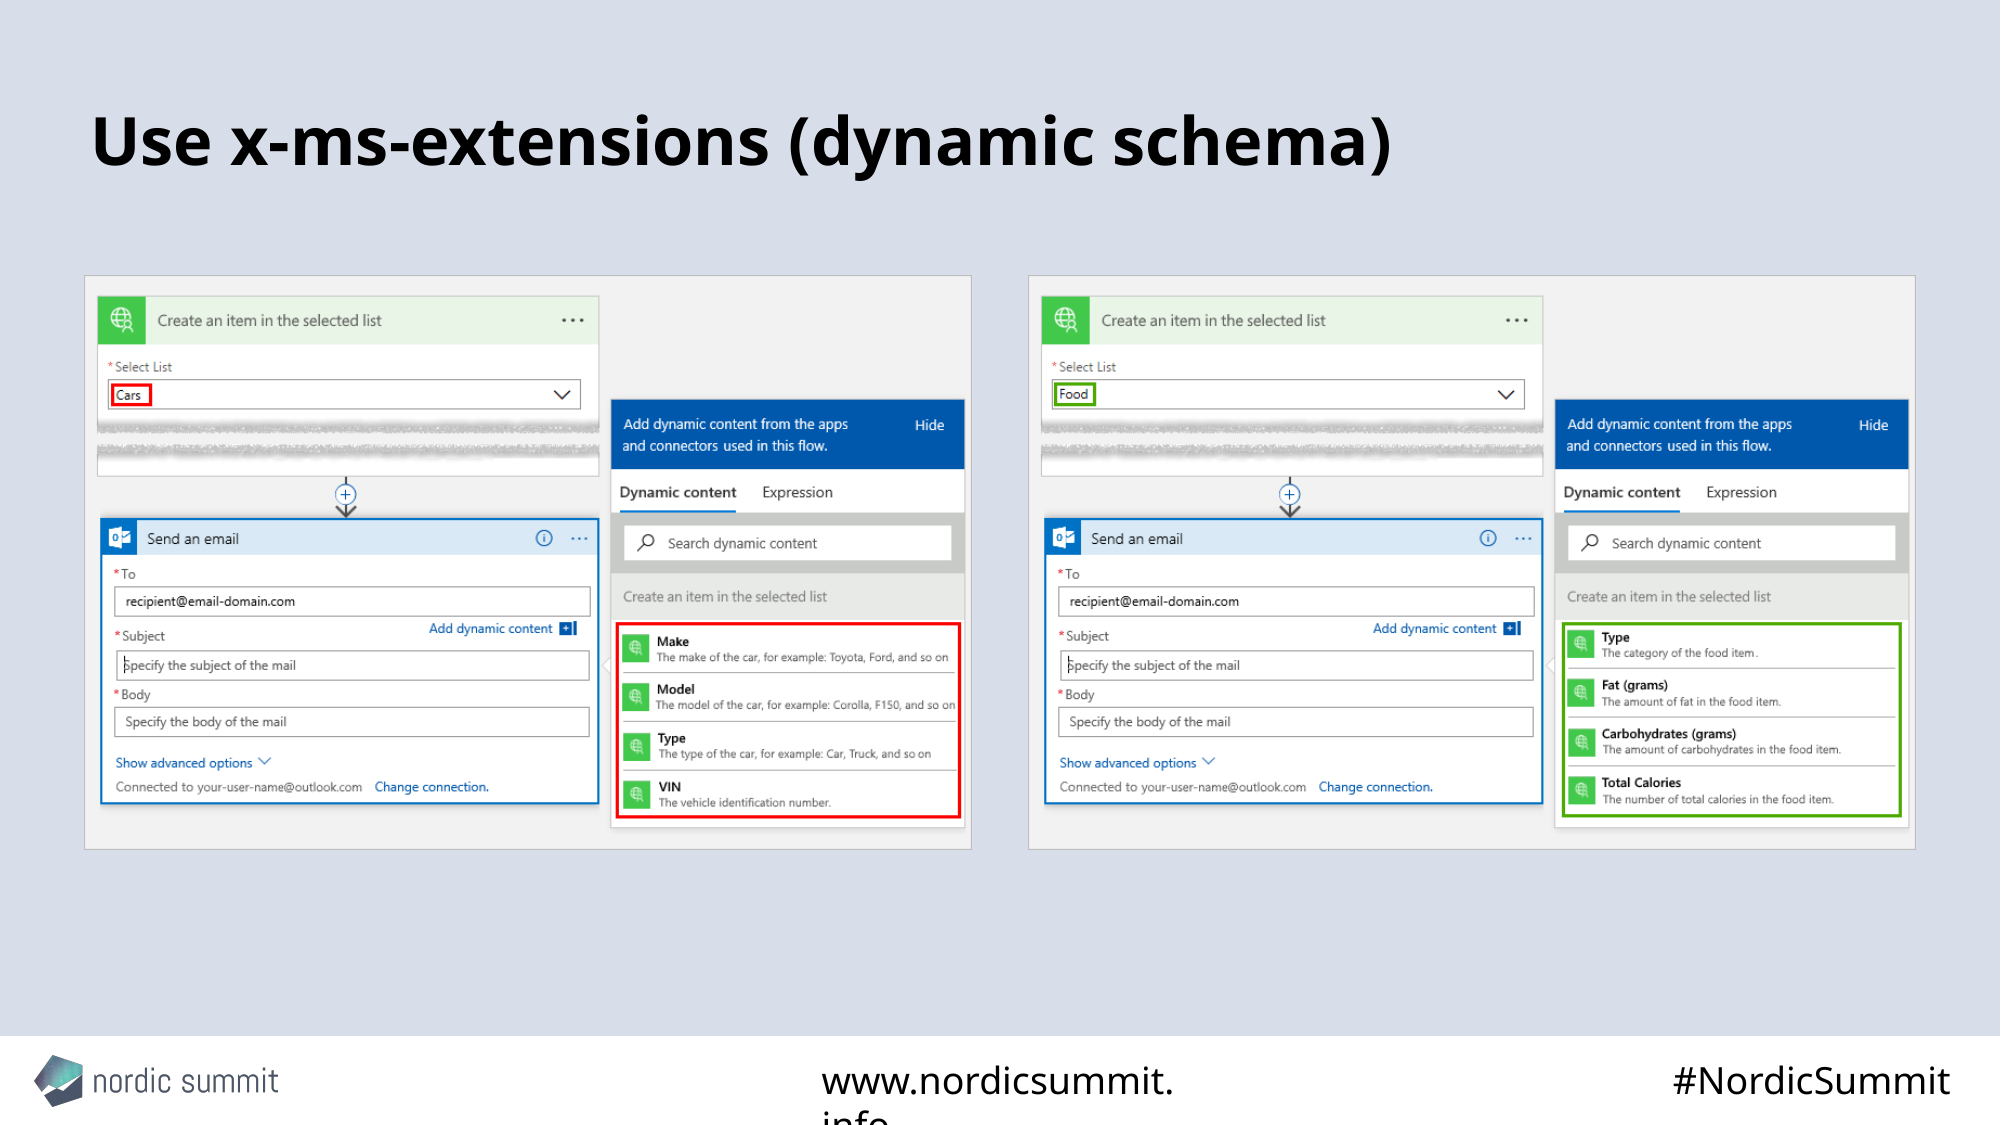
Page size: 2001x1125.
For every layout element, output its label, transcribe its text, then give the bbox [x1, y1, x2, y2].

title Use x-ms-extensions (dynamic schema) [75, 75, 1913, 175]
picture [34, 1055, 278, 1107]
picture [0, 0, 2000, 1036]
